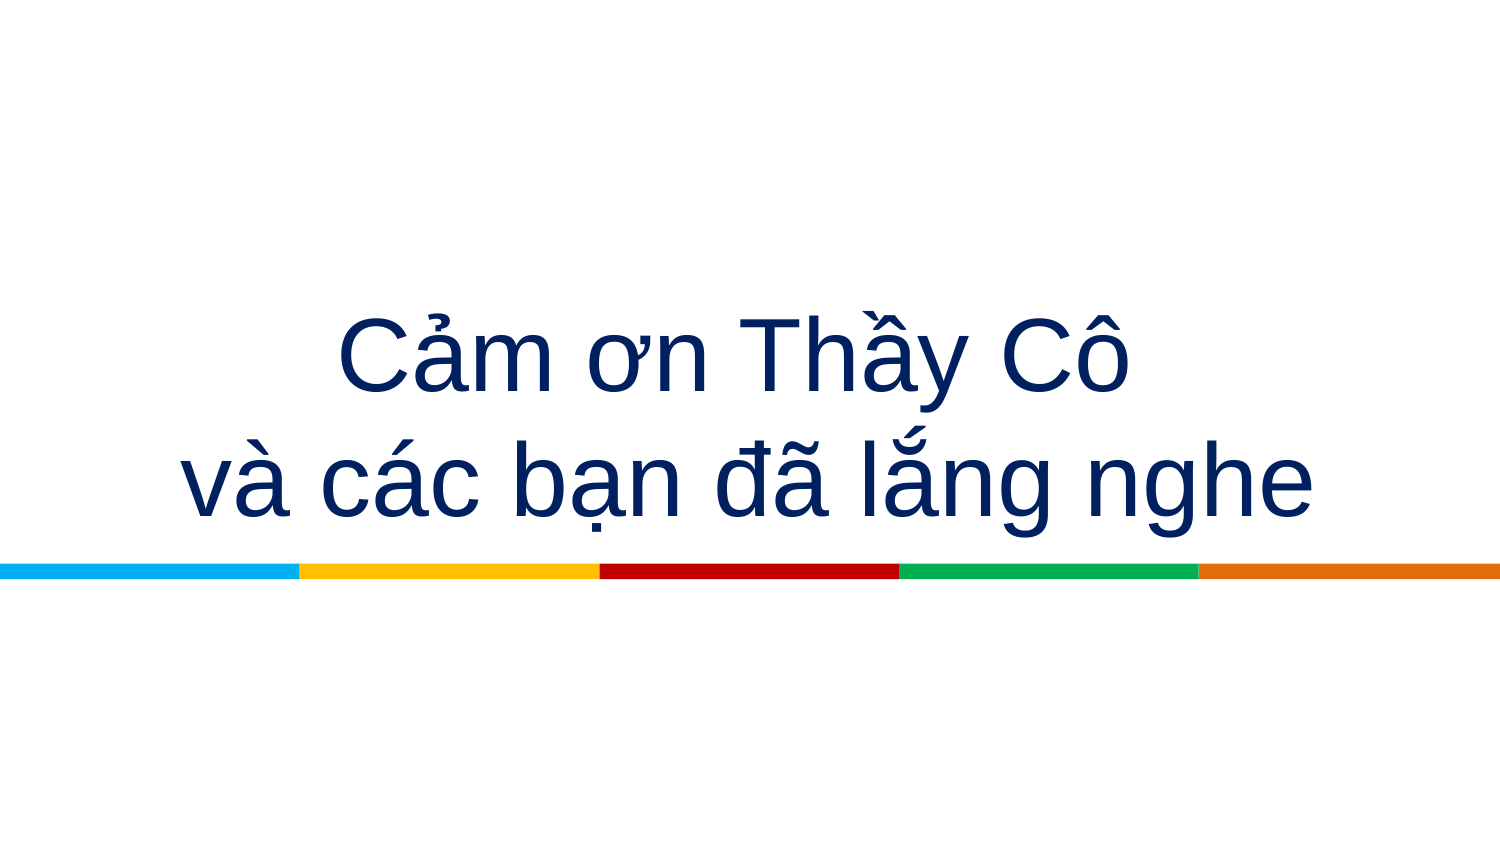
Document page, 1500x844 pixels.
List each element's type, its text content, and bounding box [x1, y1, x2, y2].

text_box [0, 563, 1500, 580]
text_box Cảm ơn Thầy Cô và các bạn đã lắng nghe [0, 280, 1500, 545]
